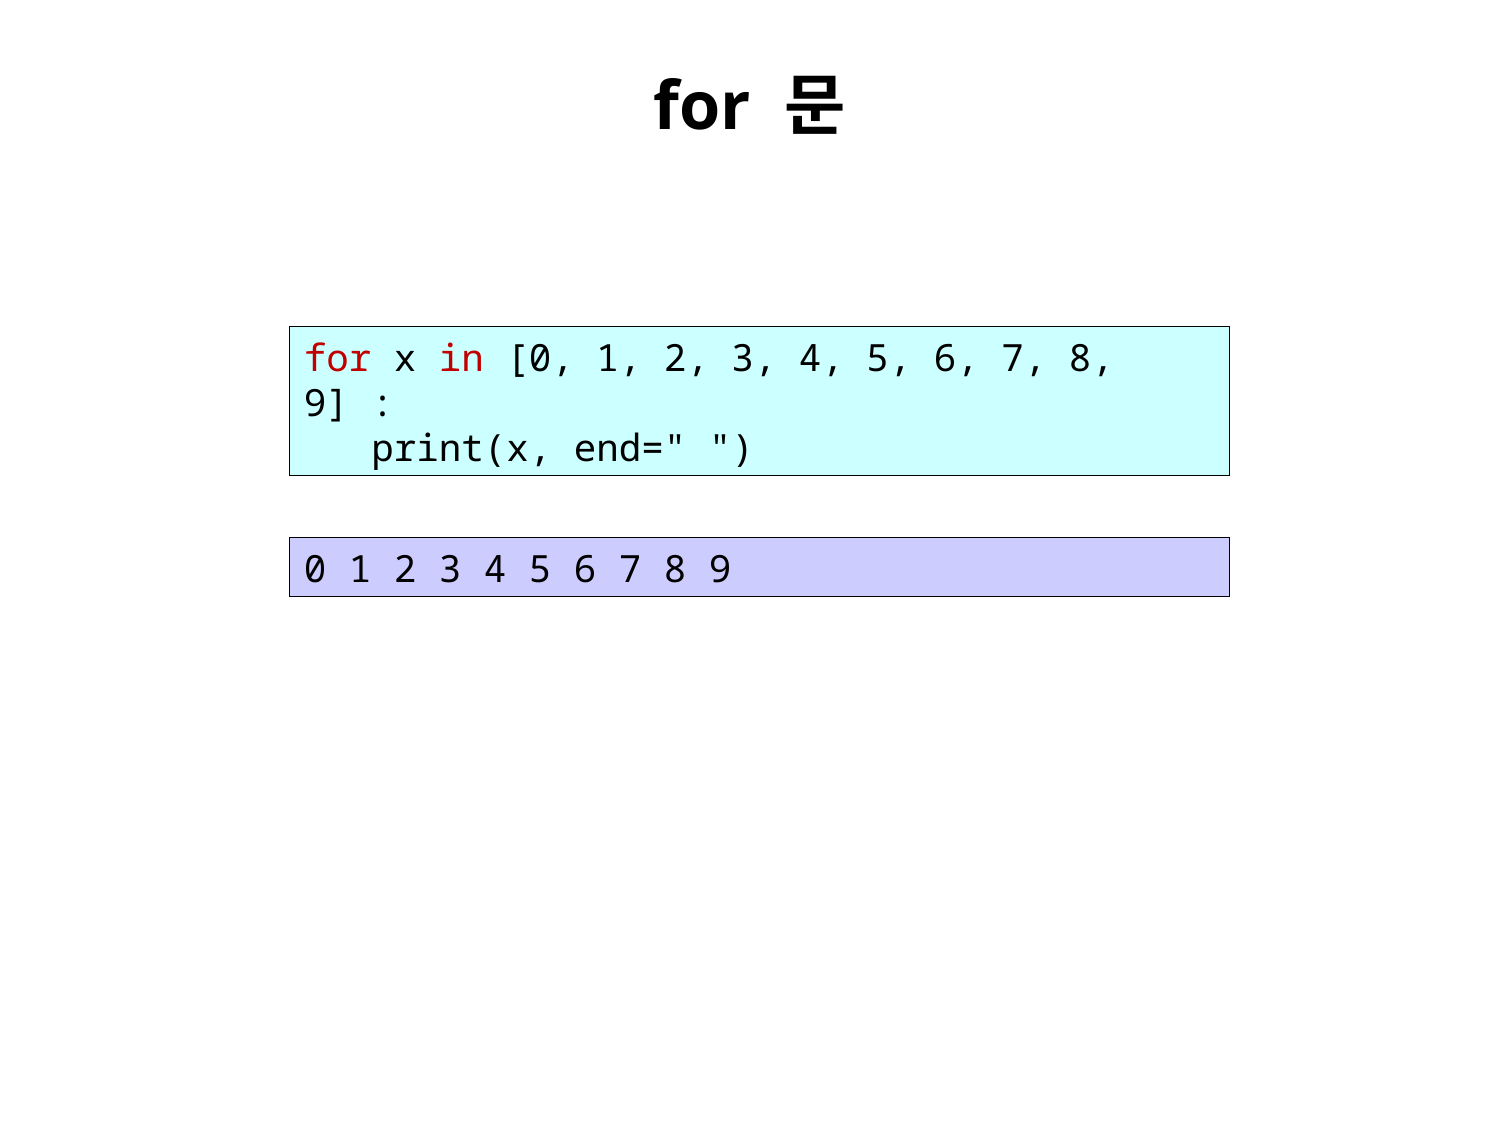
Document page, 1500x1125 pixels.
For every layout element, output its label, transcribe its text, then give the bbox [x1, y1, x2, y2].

title for 문 [75, 45, 1425, 161]
text_box 0 1 2 3 4 5 6 7 8 9 [289, 537, 1230, 597]
text_box for x in [0, 1, 2, 3, 4, 5, 6, 7, 8, 9] : print(x, end=" ") [289, 326, 1230, 476]
